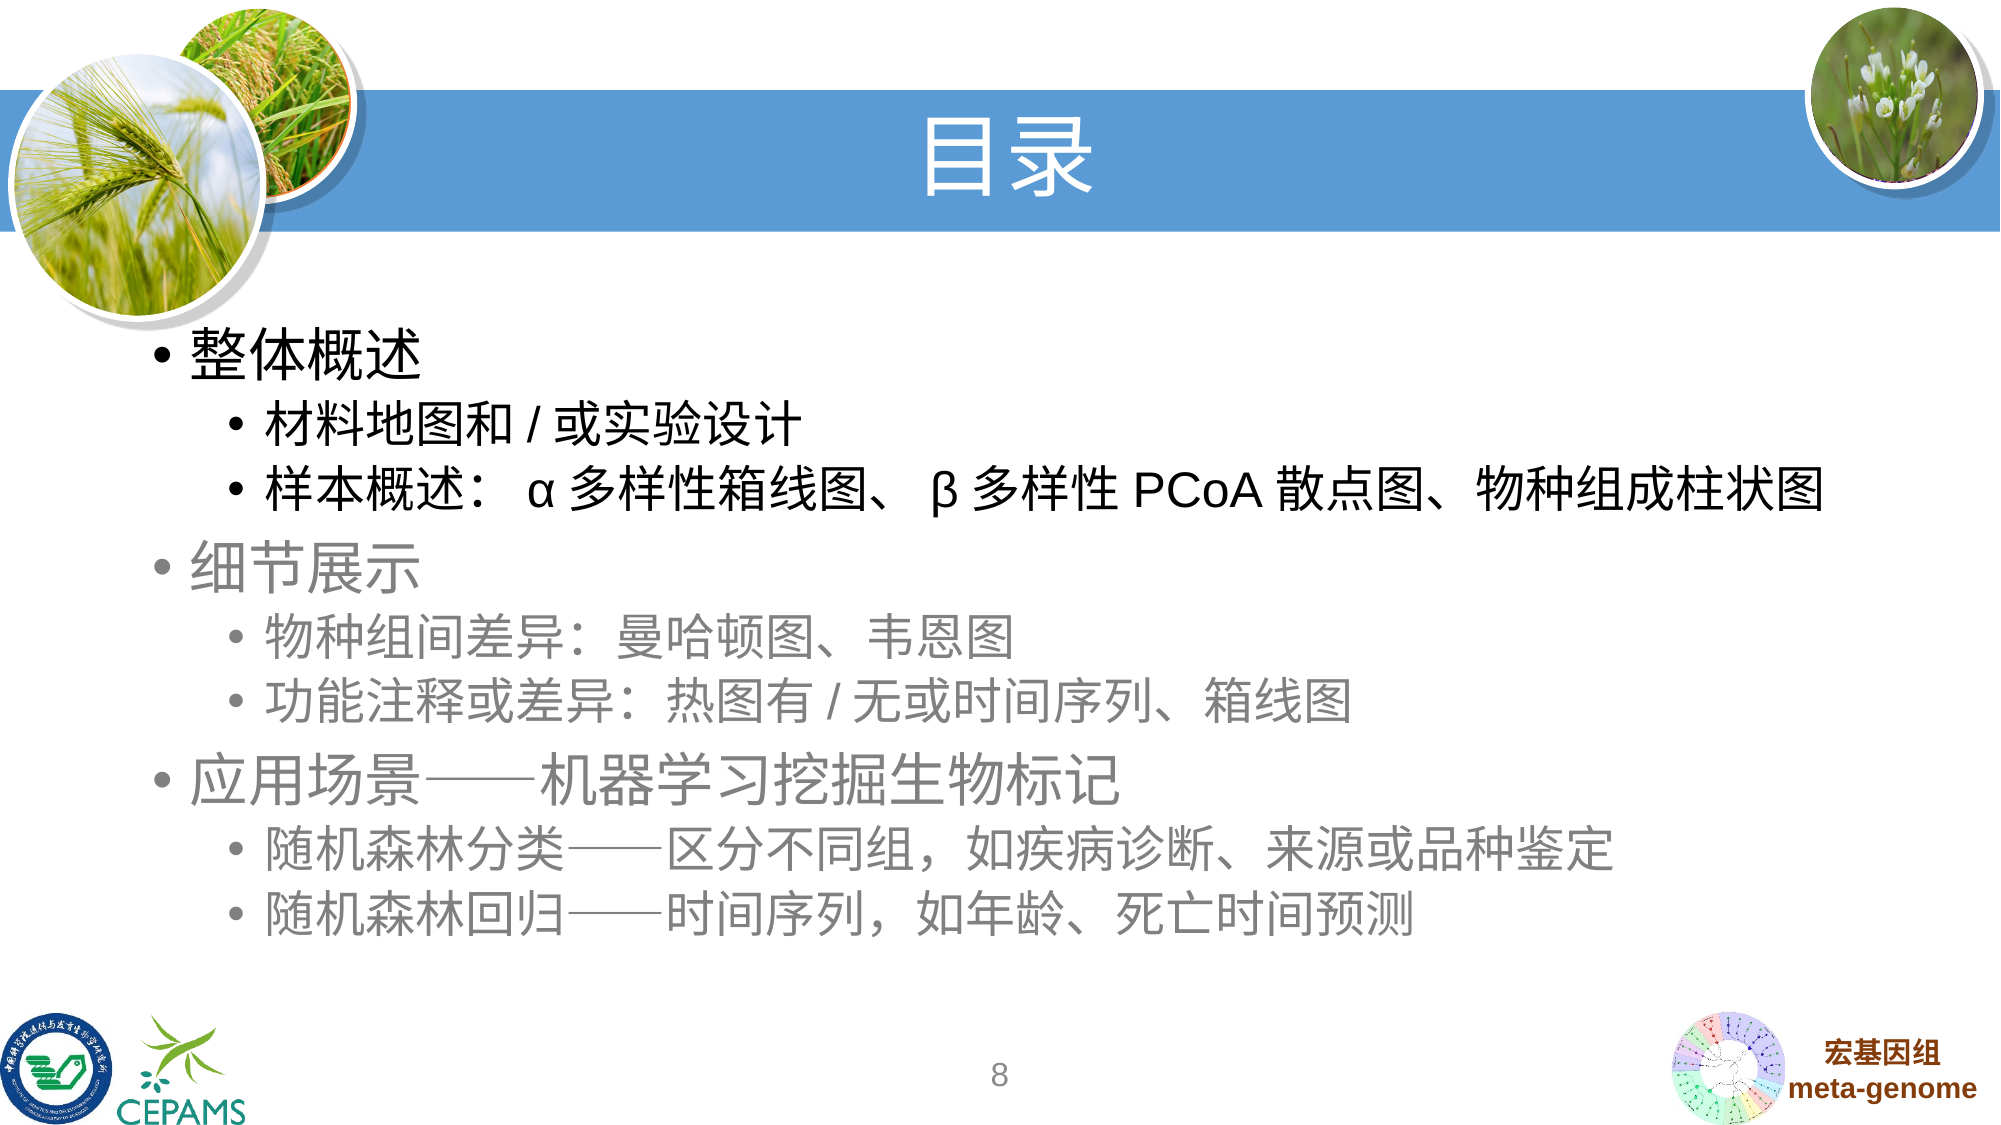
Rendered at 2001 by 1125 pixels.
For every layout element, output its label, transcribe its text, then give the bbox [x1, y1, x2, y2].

footer 8 [662, 1042, 1338, 1103]
picture [180, 8, 344, 72]
picture [0, 1013, 245, 1125]
picture [1671, 1033, 1785, 1125]
picture [1813, 7, 1977, 183]
title 目录 [143, 72, 1869, 248]
picture [15, 55, 244, 315]
list 整体概述 材料地图和/或实验设计 样本概述：α多样性箱线图、β多样性PCoA散点图、物种组成柱状图 细节展示 物种组间差异：曼哈顿图、韦恩图 功能注释或差异：热图有/无或时间序列、箱线图 应用场景——机器学习挖掘生物标记 随机森林分类——区分不同组，如疾病诊断、来源或品种鉴定 随机森林回归——时间序列，如年龄、死亡时间预测 [137, 318, 1863, 1033]
